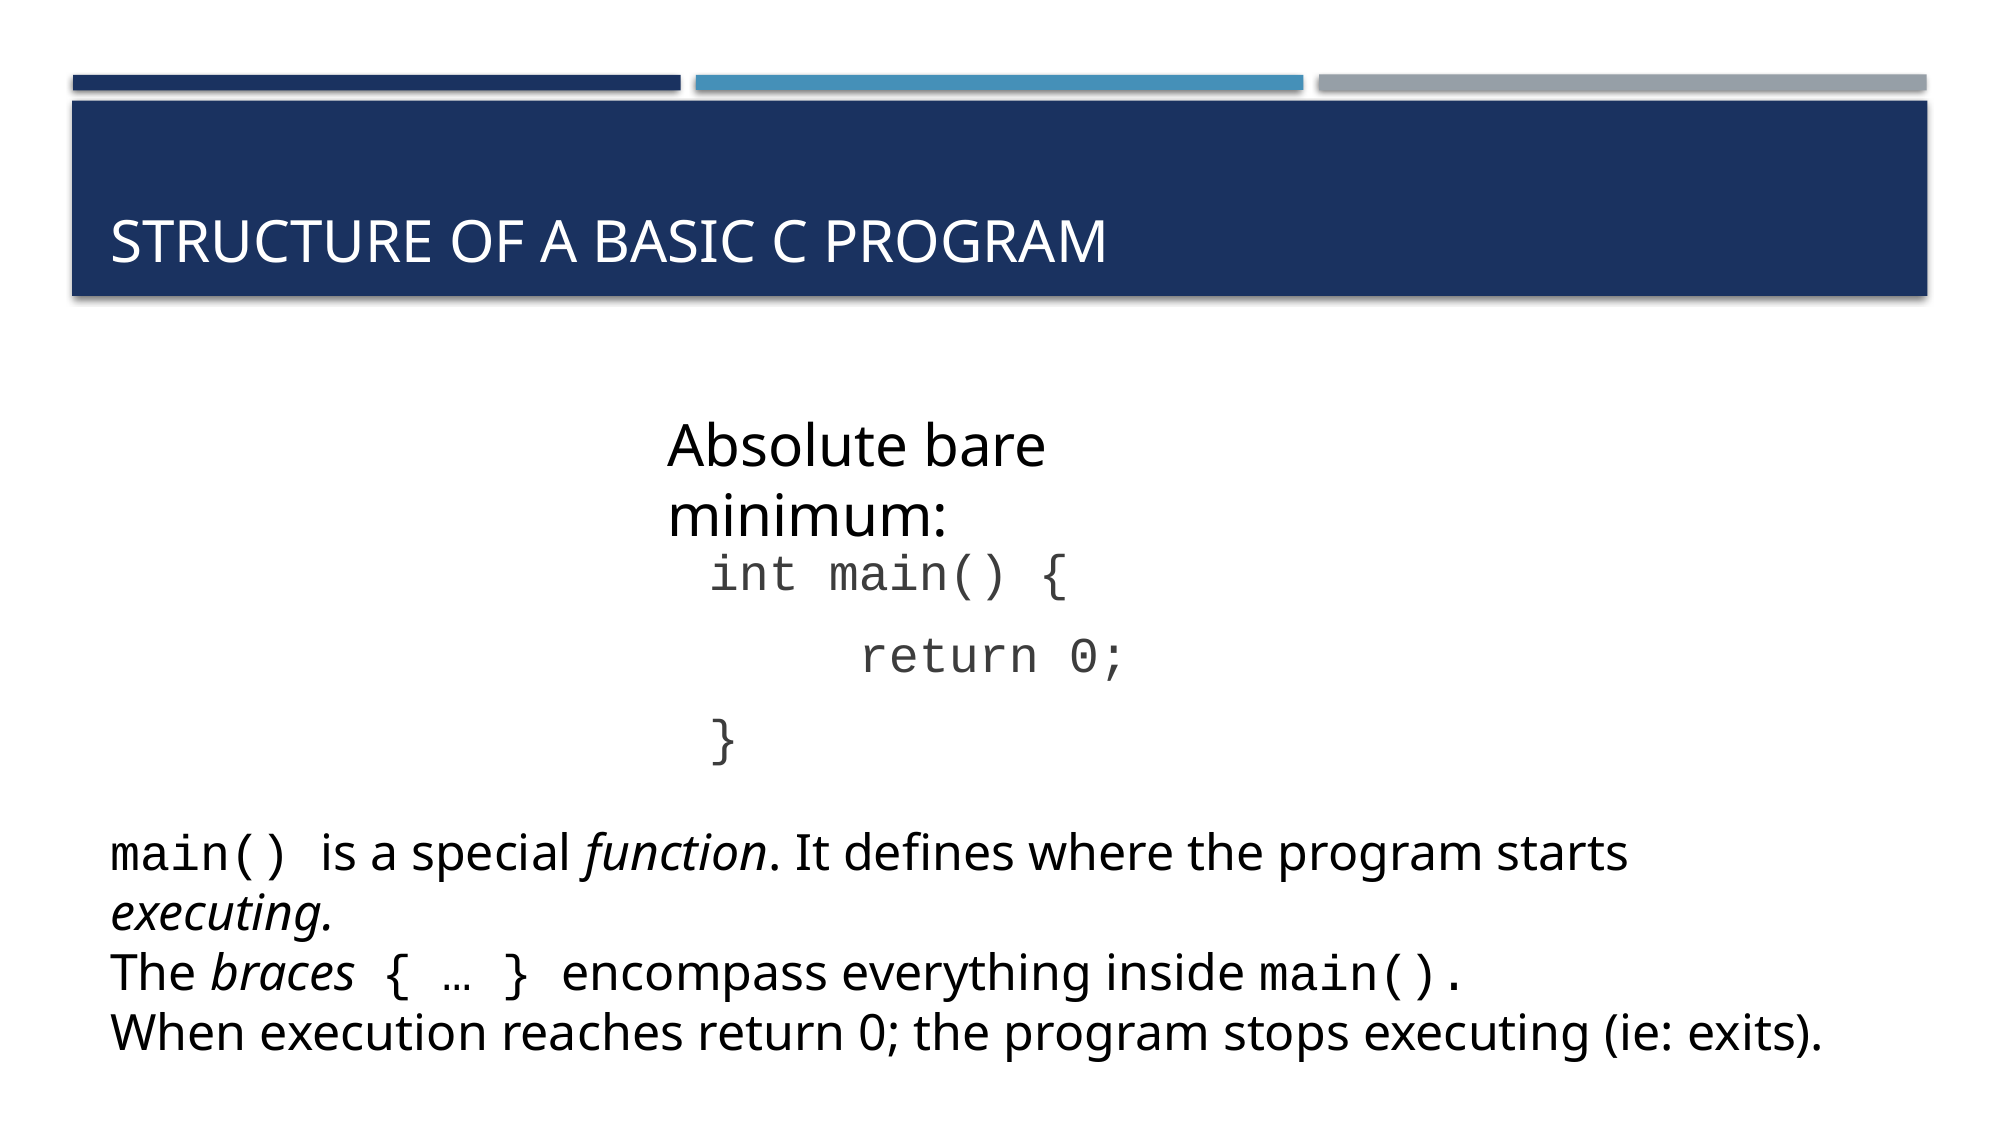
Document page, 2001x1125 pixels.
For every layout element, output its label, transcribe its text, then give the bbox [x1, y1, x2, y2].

list int main() { return 0; } [693, 532, 1307, 776]
title Structure of a basic C program [95, 115, 1905, 282]
text_box Absolute bare minimum: [652, 400, 1265, 556]
text_box main() is a special function. It defines where the program starts executing. The braces { … } encompass everything inside main(). When execution reaches return 0; the program stops executing (ie: exits). [95, 812, 1852, 1068]
